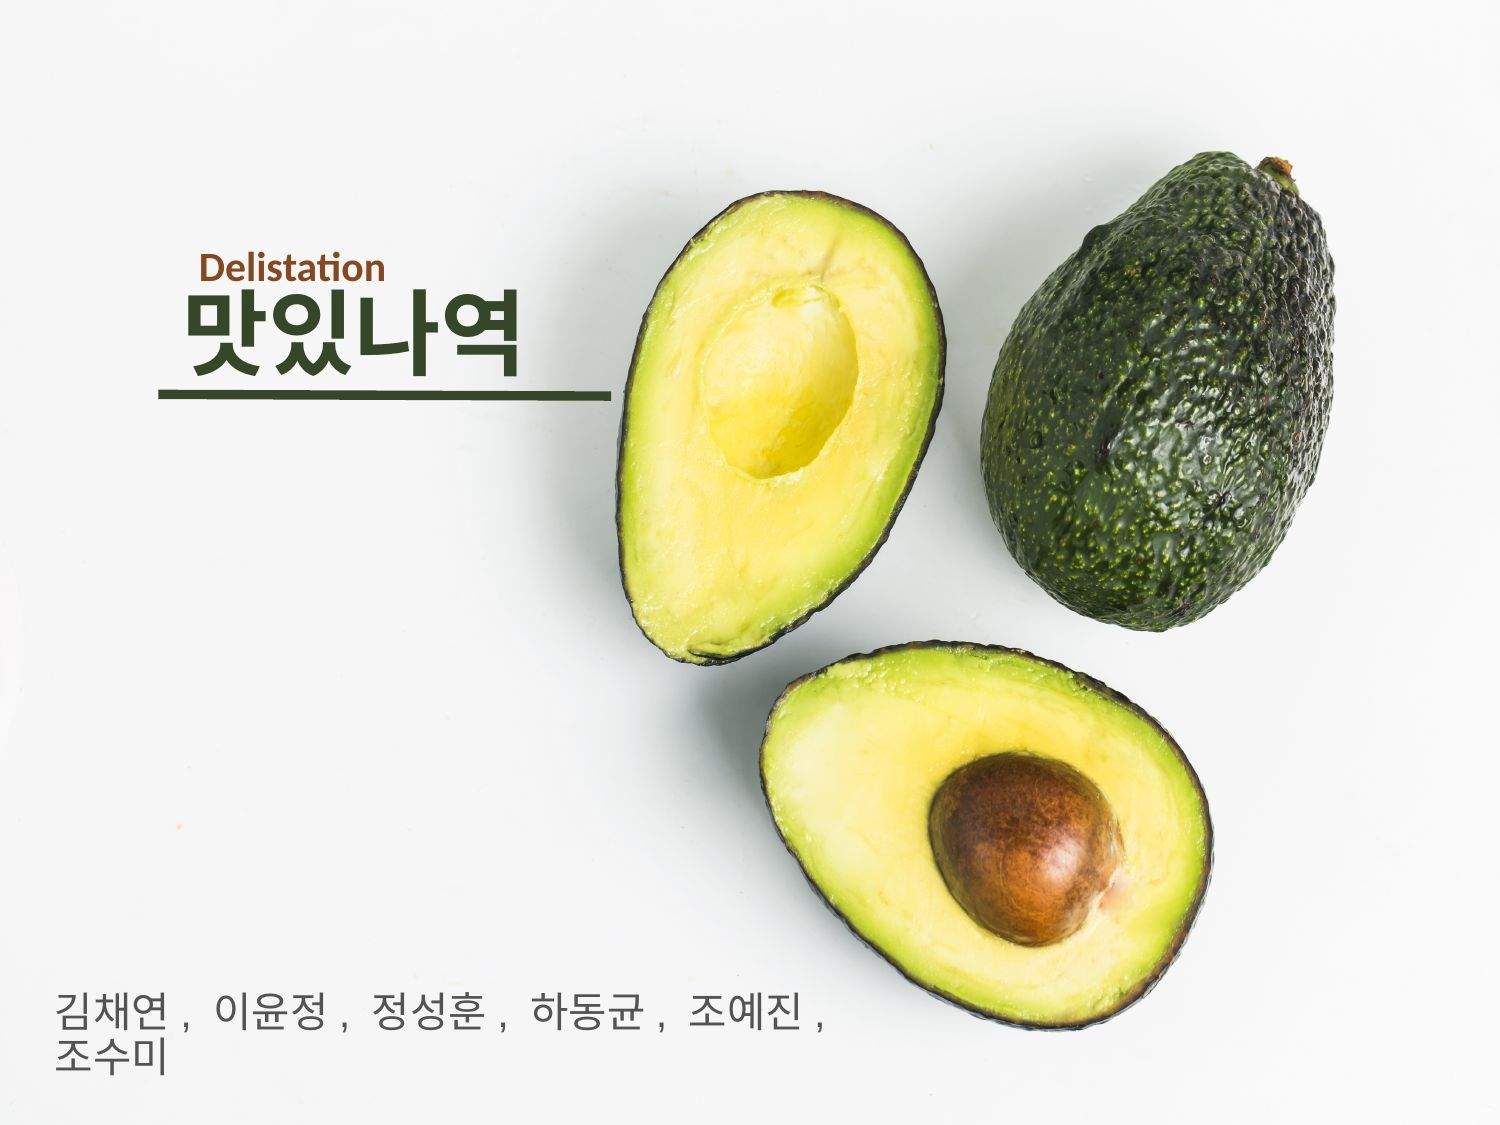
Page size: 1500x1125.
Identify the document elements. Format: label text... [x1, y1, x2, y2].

picture [0, 0, 1500, 1125]
text_box 맛있나역 [167, 267, 542, 391]
subtitle 김채연, 이윤정, 정성훈, 하동균, 조예진, 조수미 [39, 983, 949, 1058]
text_box Delistation [183, 232, 402, 298]
